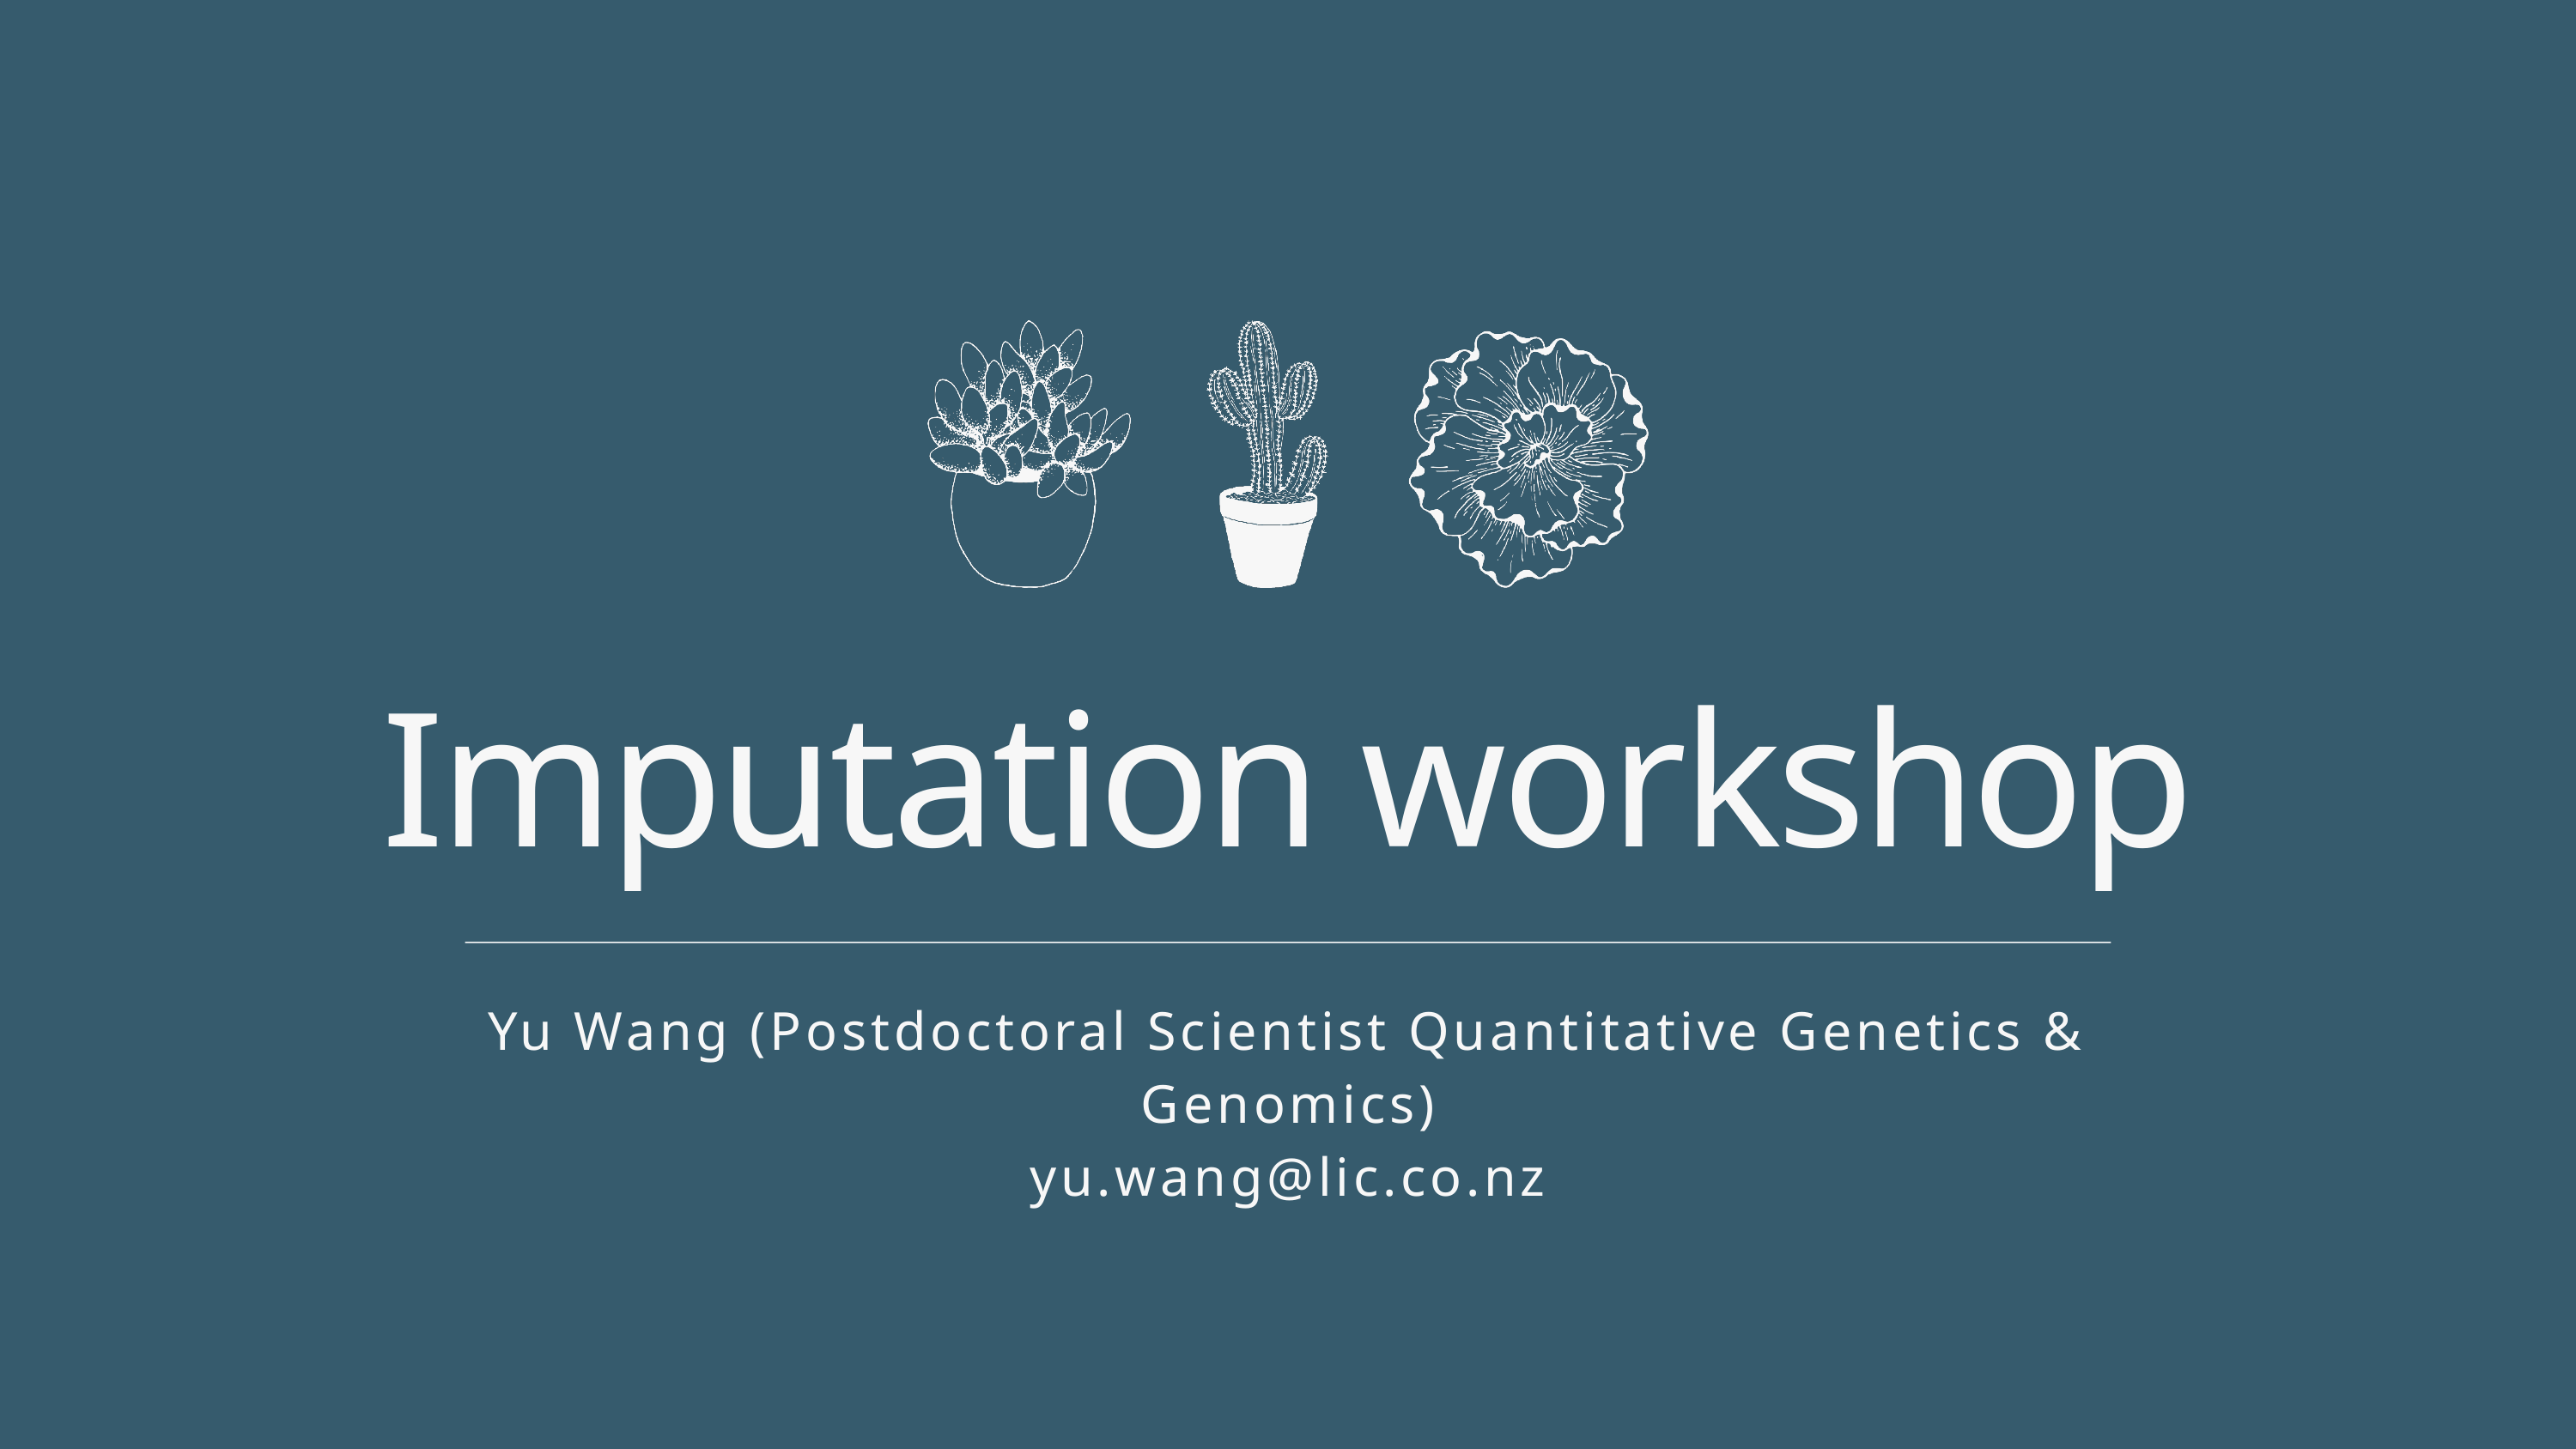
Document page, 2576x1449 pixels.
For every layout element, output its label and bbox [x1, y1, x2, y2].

text_box [374, 320, 2202, 1129]
